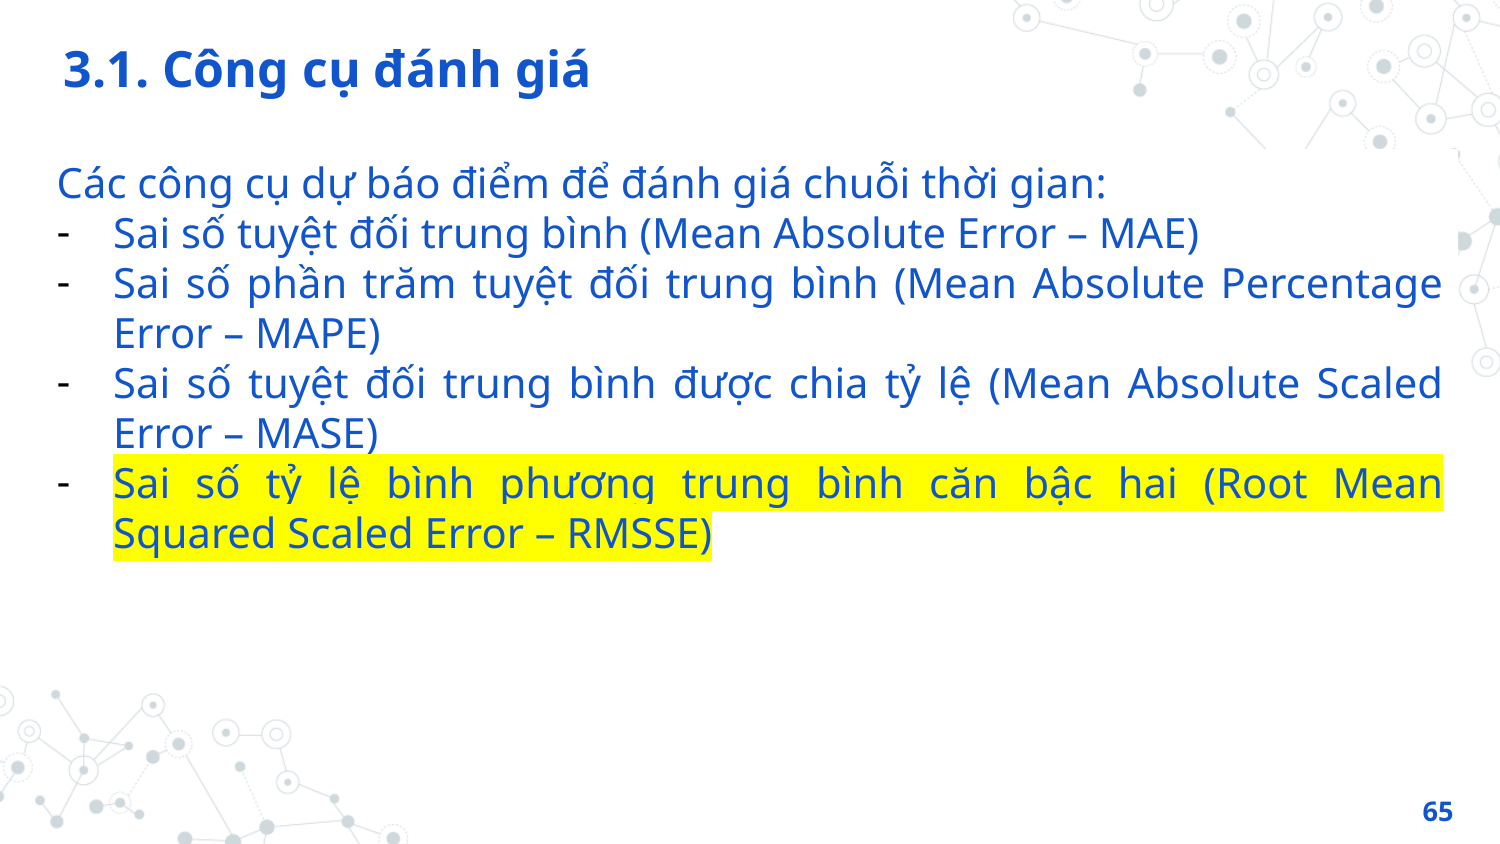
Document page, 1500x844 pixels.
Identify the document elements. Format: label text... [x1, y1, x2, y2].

slide_number 65 [1378, 779, 1469, 844]
picture [0, 0, 1500, 844]
text_box 3.1. Công cụ đánh giá [48, 25, 1291, 111]
text_box Các công cụ dự báo điểm để đánh giá chuỗi thời gian: Sai số tuyệt đối trung bình (Mean Absolute Error – MAE) Sai số phần trăm tuyệt đối trung bình (Mean Absolute Percentage Error – MAPE) Sai số tuyệt đối trung bình được chia tỷ lệ (Mean Absolute Scaled Error – MASE) Sai số tỷ lệ bình phương trung bình căn bậc hai (Root Mean Squared Scaled Error – RMSSE) [41, 149, 1459, 565]
